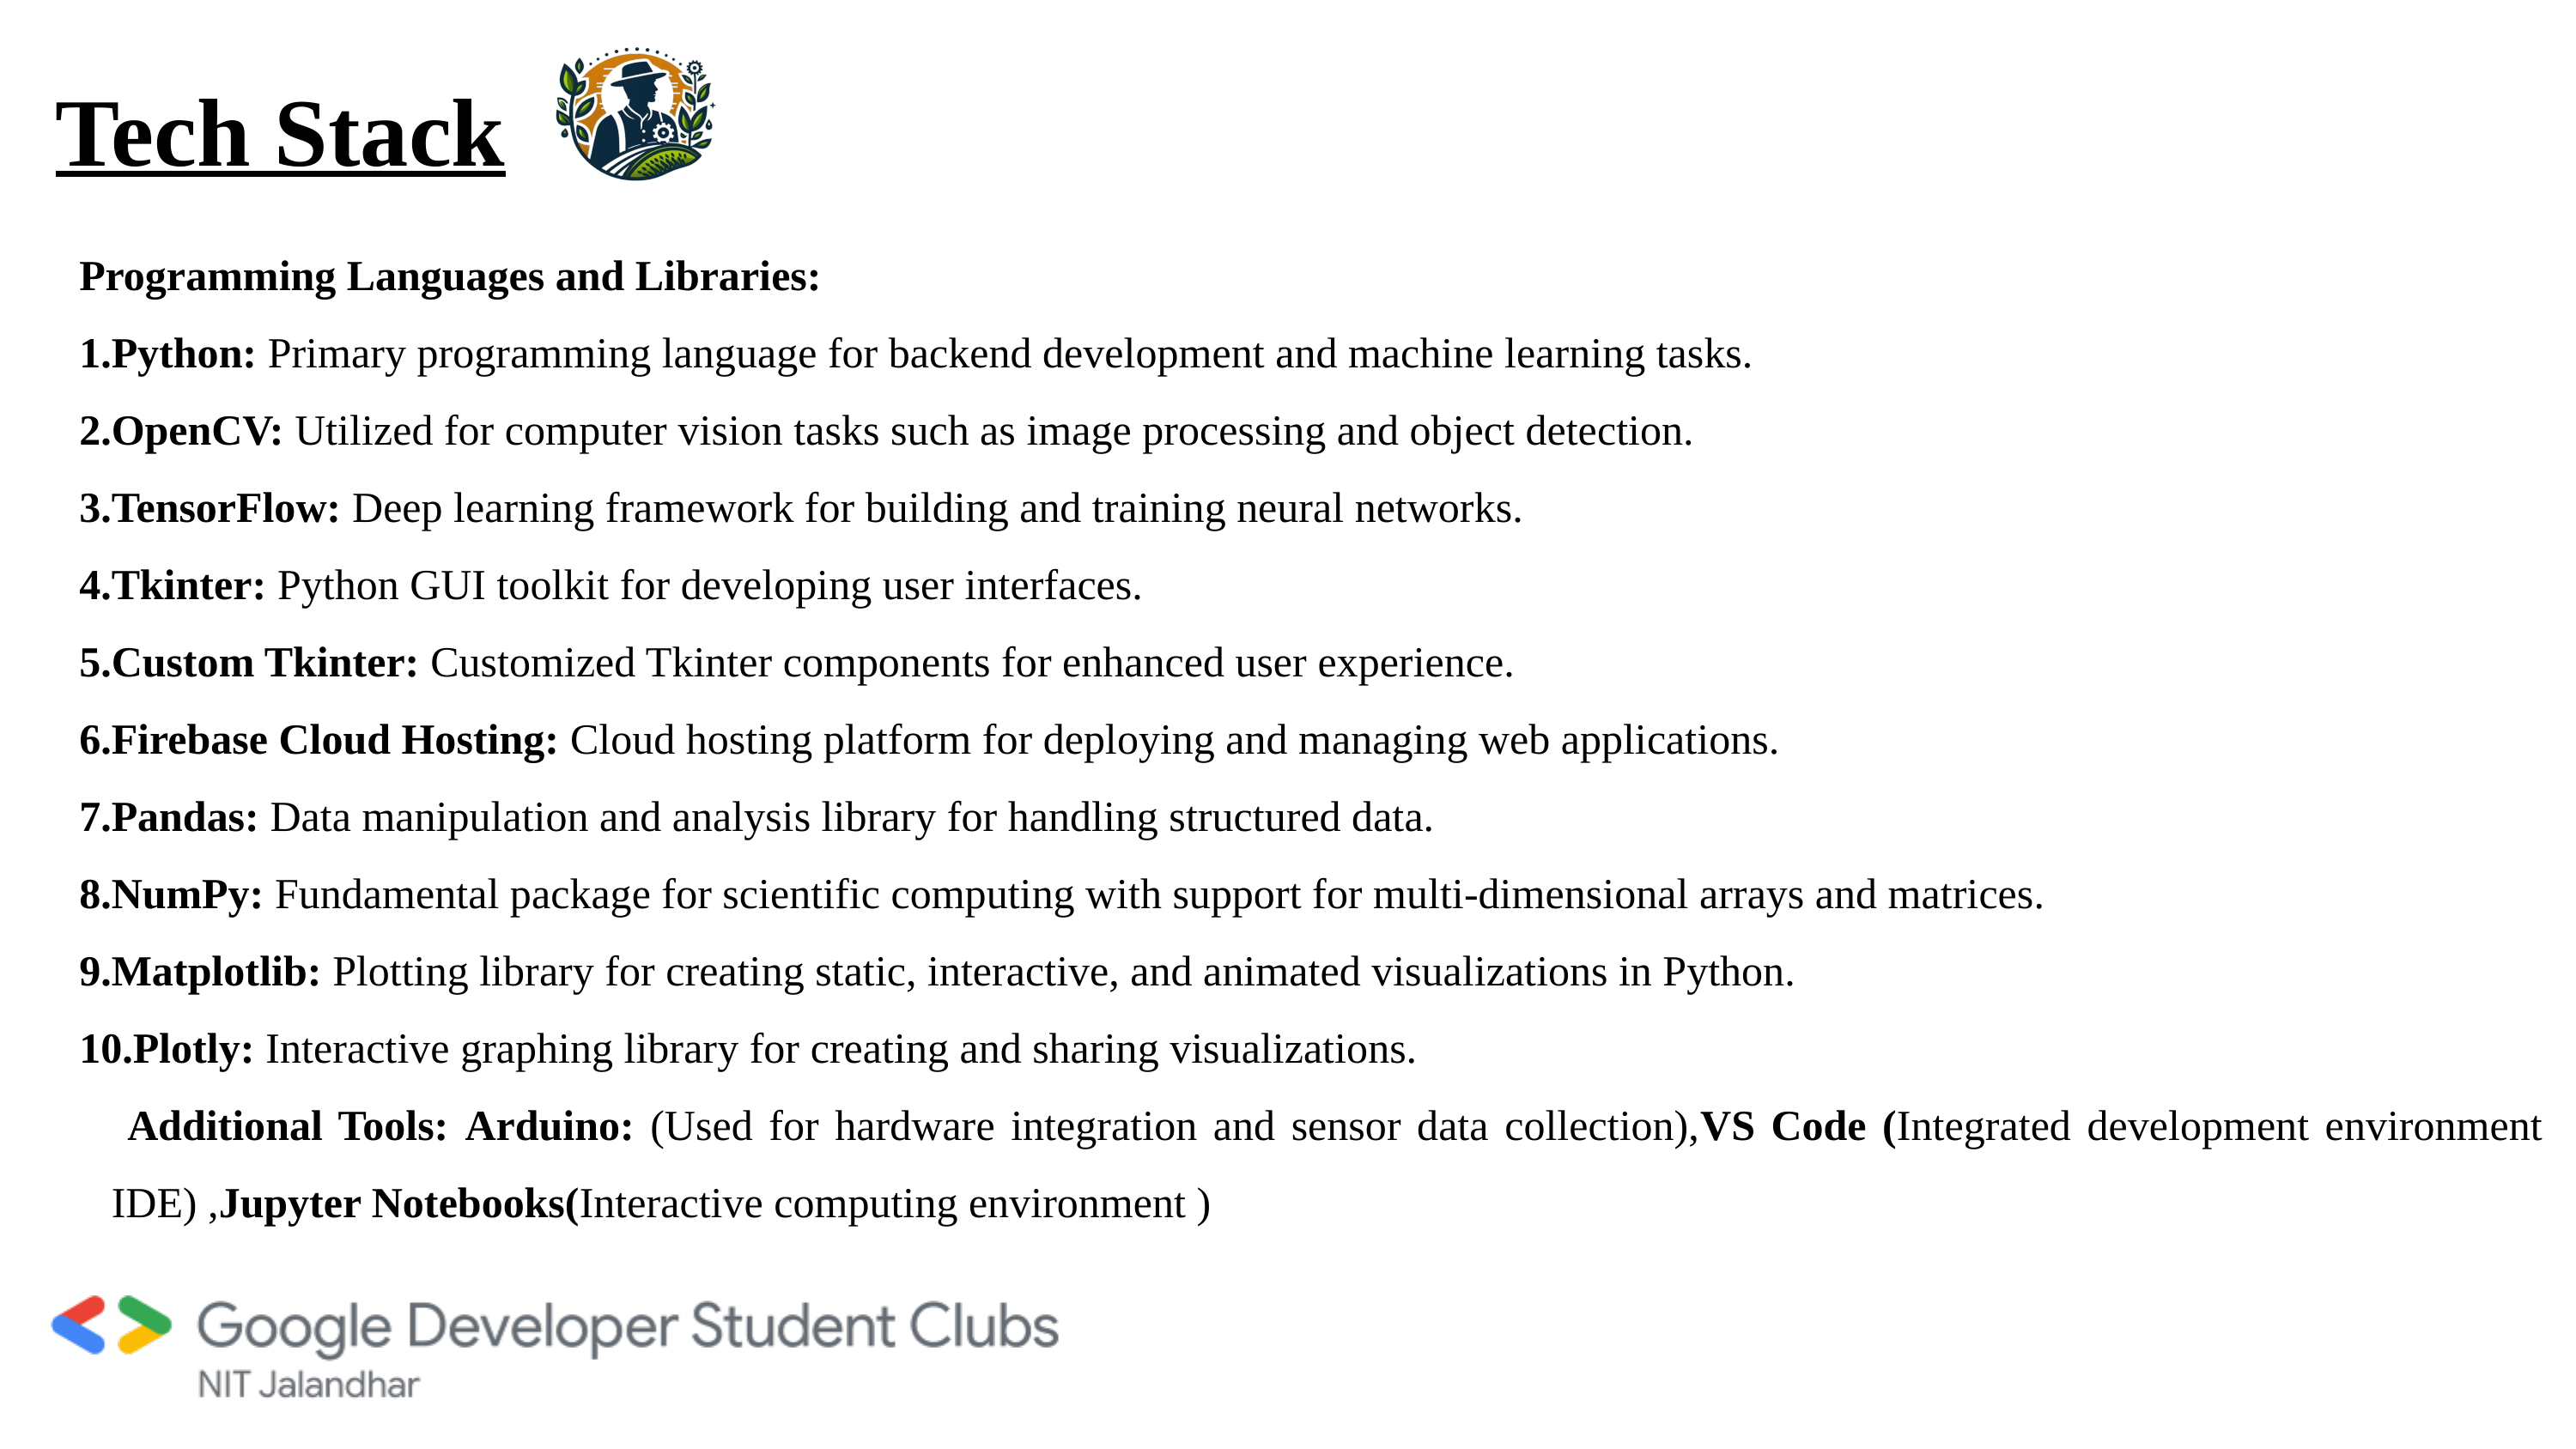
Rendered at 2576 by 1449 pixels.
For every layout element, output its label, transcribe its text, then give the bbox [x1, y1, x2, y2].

subtitle Programming Languages and Libraries: Python: Primary programming language for backend development and machine learning tasks. OpenCV: Utilized for computer vision tasks such as image processing and object detection. TensorFlow: Deep learning framework for building and training neural networks. Tkinter: Python GUI toolkit for developing user interfaces. Custom Tkinter: Customized Tkinter components for enhanced user experience. Firebase Cloud Hosting: Cloud hosting platform for deploying and managing web applications. Pandas: Data manipulation and analysis library for handling structured data. NumPy: Fundamental package for scientific computing with support for multi-dimensional arrays and matrices. Matplotlib: Plotting library for creating static, interactive, and animated visualizations in Python. Plotly: Interactive graphing library for creating and sharing visualizations. Additional Tools: Arduino: (Used for hardware integration and sensor data collection),VS Code (Integrated development environment IDE) ,Jupyter Notebooks(Interactive computing environment ) [46, 347, 2543, 1102]
text_box [46, 1281, 1078, 1410]
picture [545, 37, 727, 187]
text_box Tech Stack [55, 22, 862, 185]
